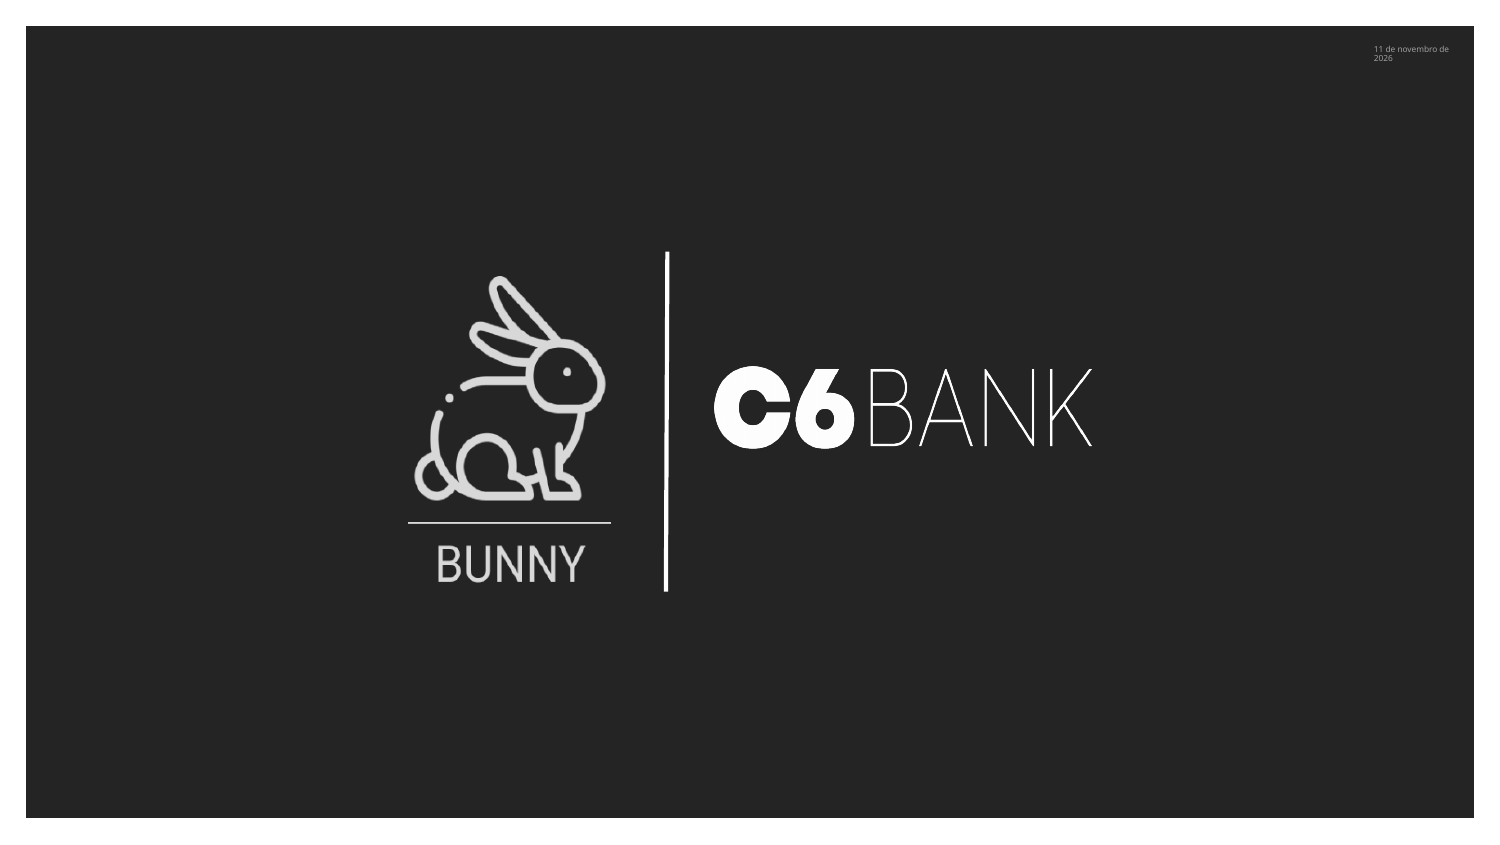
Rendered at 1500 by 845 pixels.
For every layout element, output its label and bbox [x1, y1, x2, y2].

text_box [407, 251, 1093, 593]
